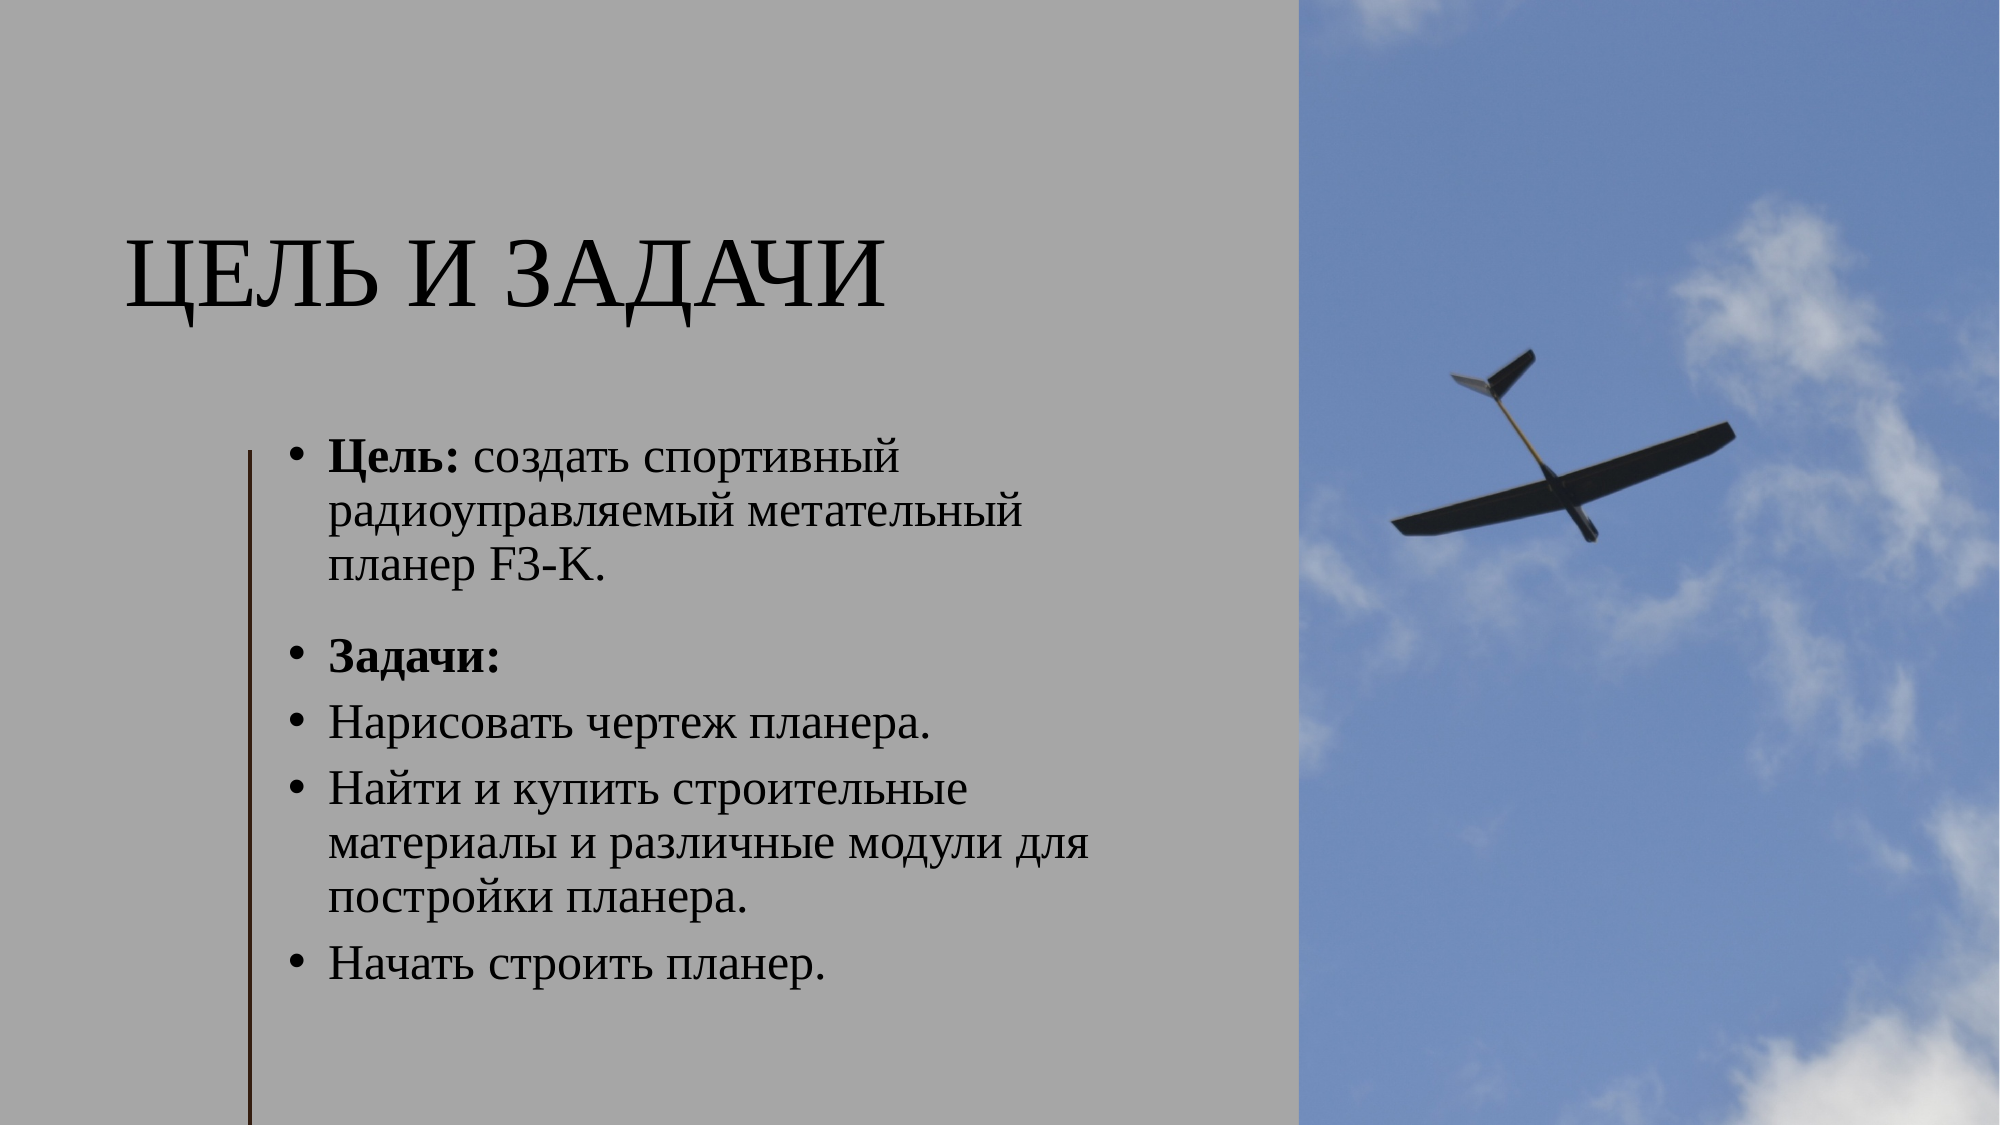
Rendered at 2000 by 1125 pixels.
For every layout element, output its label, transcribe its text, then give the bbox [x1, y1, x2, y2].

list Цель: создать спортивный радиоуправляемый метательный планер F3-K. Задачи: Нарисовать чертеж планера. Найти и купить строительные материалы и различные модули для постройки планера. Начать строить планер. [273, 421, 1164, 1090]
title Цель и задачи [109, 199, 1298, 364]
picture [1298, 0, 2000, 1125]
